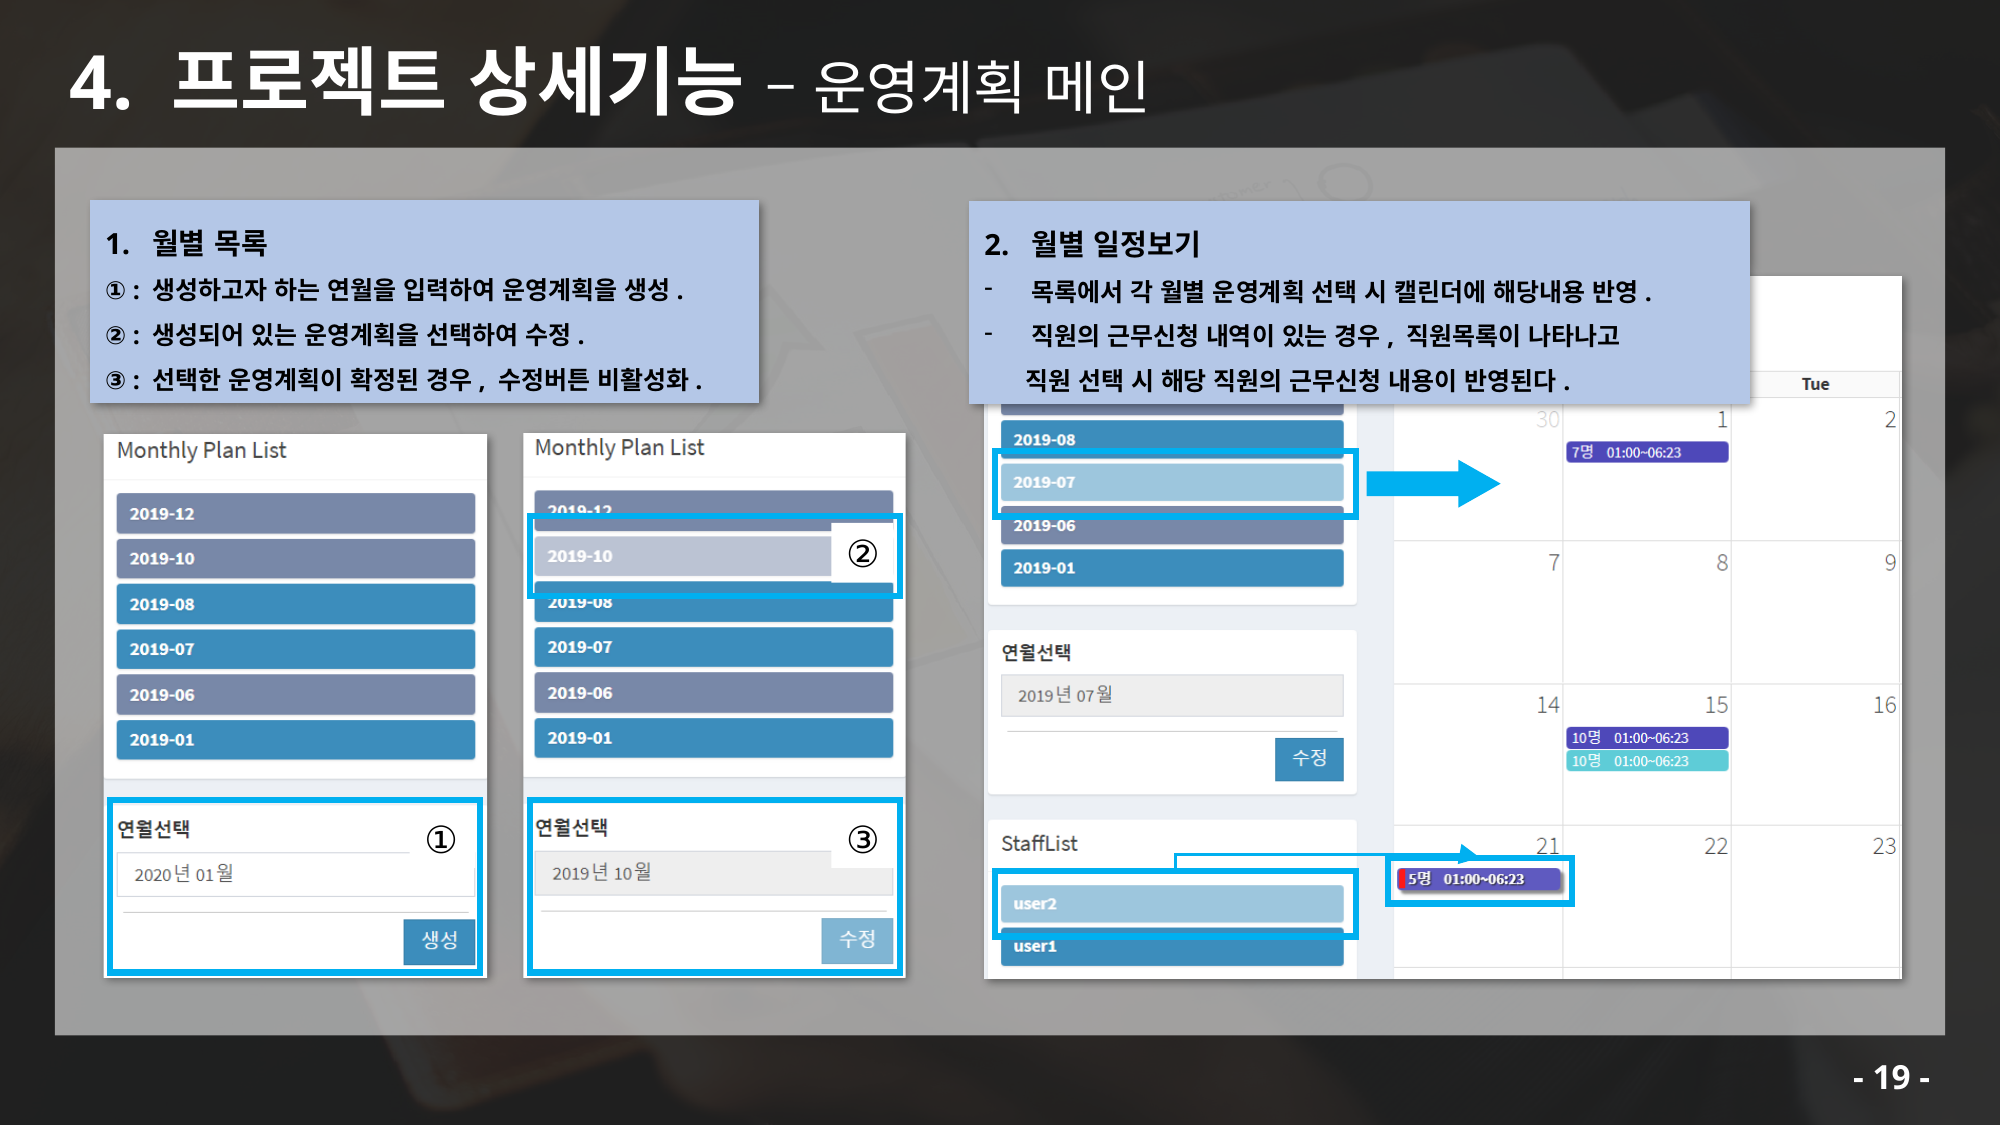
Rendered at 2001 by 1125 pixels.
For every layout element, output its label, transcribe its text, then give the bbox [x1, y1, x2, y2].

slide_number 19 [1495, 1049, 1946, 1109]
text_box 4. 프로젝트 상세기능 – 운영계획 메인 [55, 27, 1542, 133]
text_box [90, 200, 1902, 979]
